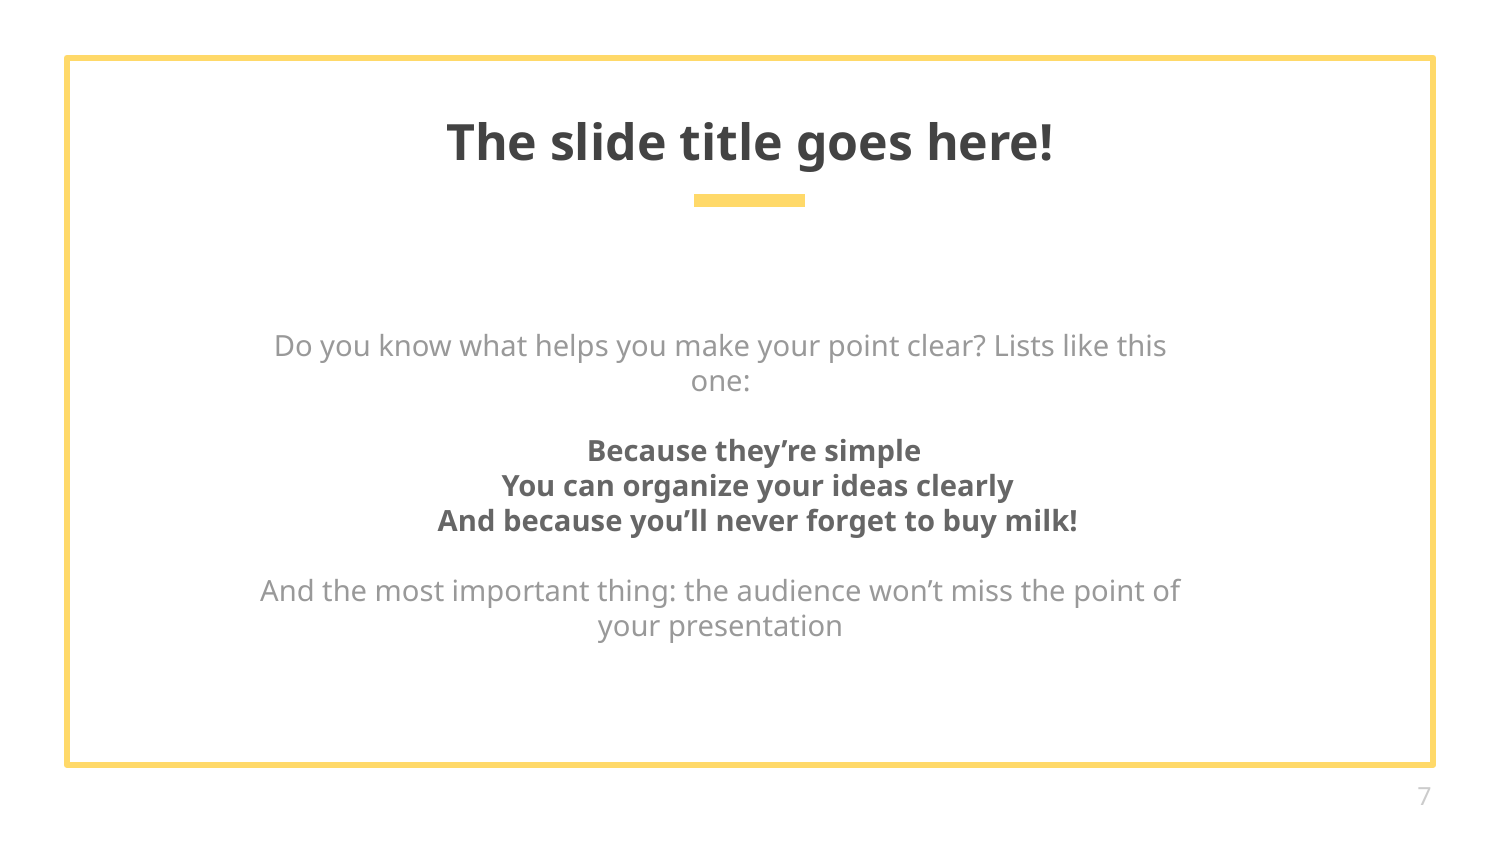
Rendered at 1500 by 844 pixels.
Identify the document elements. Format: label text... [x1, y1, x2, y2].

slide_number ‹#› [1402, 764, 1493, 830]
title The slide title goes here! [0, 35, 1500, 186]
list Do you know what helps you make your point clear? Lists like this one: Because they’re simple You can organize your ideas clearly And because you’ll never forget to buy milk! And the most important thing: the audience won’t miss the point of your presentation [238, 312, 1203, 723]
